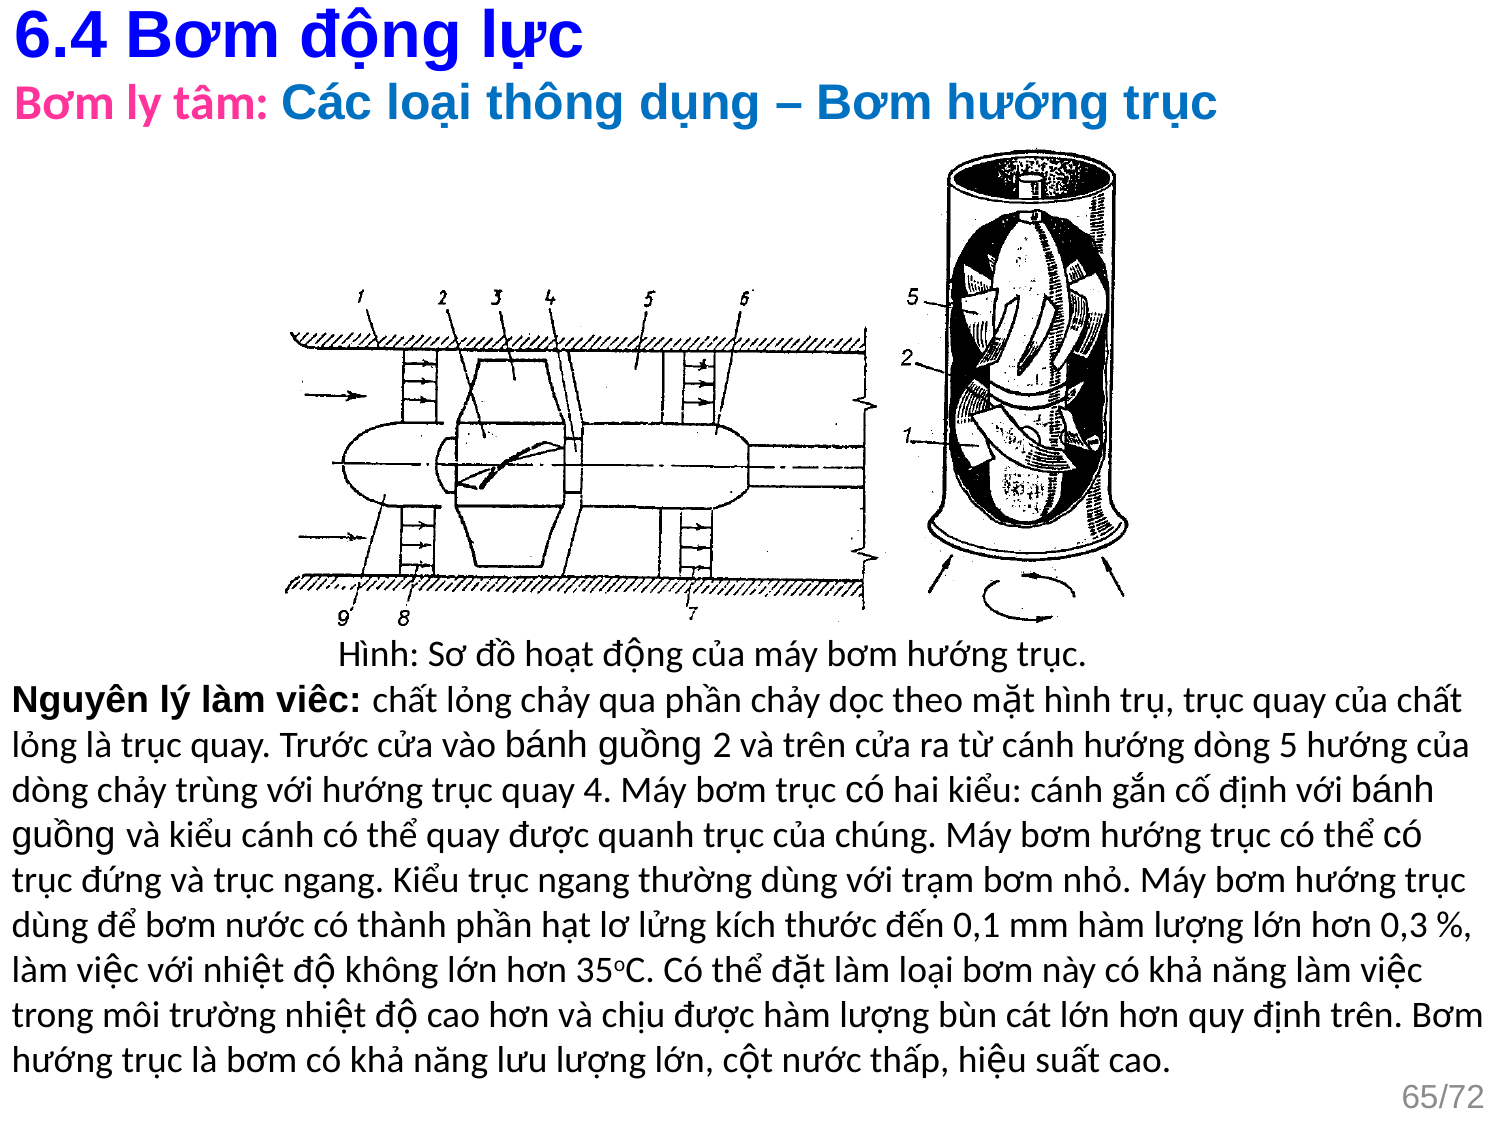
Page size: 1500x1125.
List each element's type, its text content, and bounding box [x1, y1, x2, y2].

text_box 65/72 [1149, 1065, 1500, 1125]
text_box 6.4 Bơm động lực [0, 0, 1500, 62]
text_box Nguyên lý làm viêc: chất lỏng chảy qua phần chảy dọc theo mặt hình trụ, trục quay của chất lỏng là trục quay. Trước cửa vào bánh guồng 2 và trên cửa ra từ cánh hướng dòng 5 hướng của dòng chảy trùng với hướng trục quay 4. Máy bơm trục có hai kiểu: cánh gắn cố định với bánh guồng và kiểu cánh có thể quay được quanh trục của chúng. Máy bơm hướng trục có thể có trục đứng và trục ngang. Kiểu trục ngang thường dùng với trạm bơm nhỏ. Máy bơm hướng trục dùng để bơm nước có thành phần hạt lơ lửng kích thước đến 0,1 mm hàm lượng lớn hơn 0,3 %, làm việc với nhiệt độ không lớn hơn 35oC. Có thể đặt làm loại bơm này có khả năng làm việc trong môi trường nhiệt độ cao hơn và chịu được hàm lượng bùn cát lớn hơn quy định trên. Bơm hướng trục là bơm có khả năng lưu lượng lớn, cột nước thấp, hiệu suất cao. [0, 667, 1500, 1088]
picture [249, 137, 1151, 676]
text_box Bơm ly tâm: Các loại thông dụng – Bơm hướng trục [0, 62, 1500, 138]
